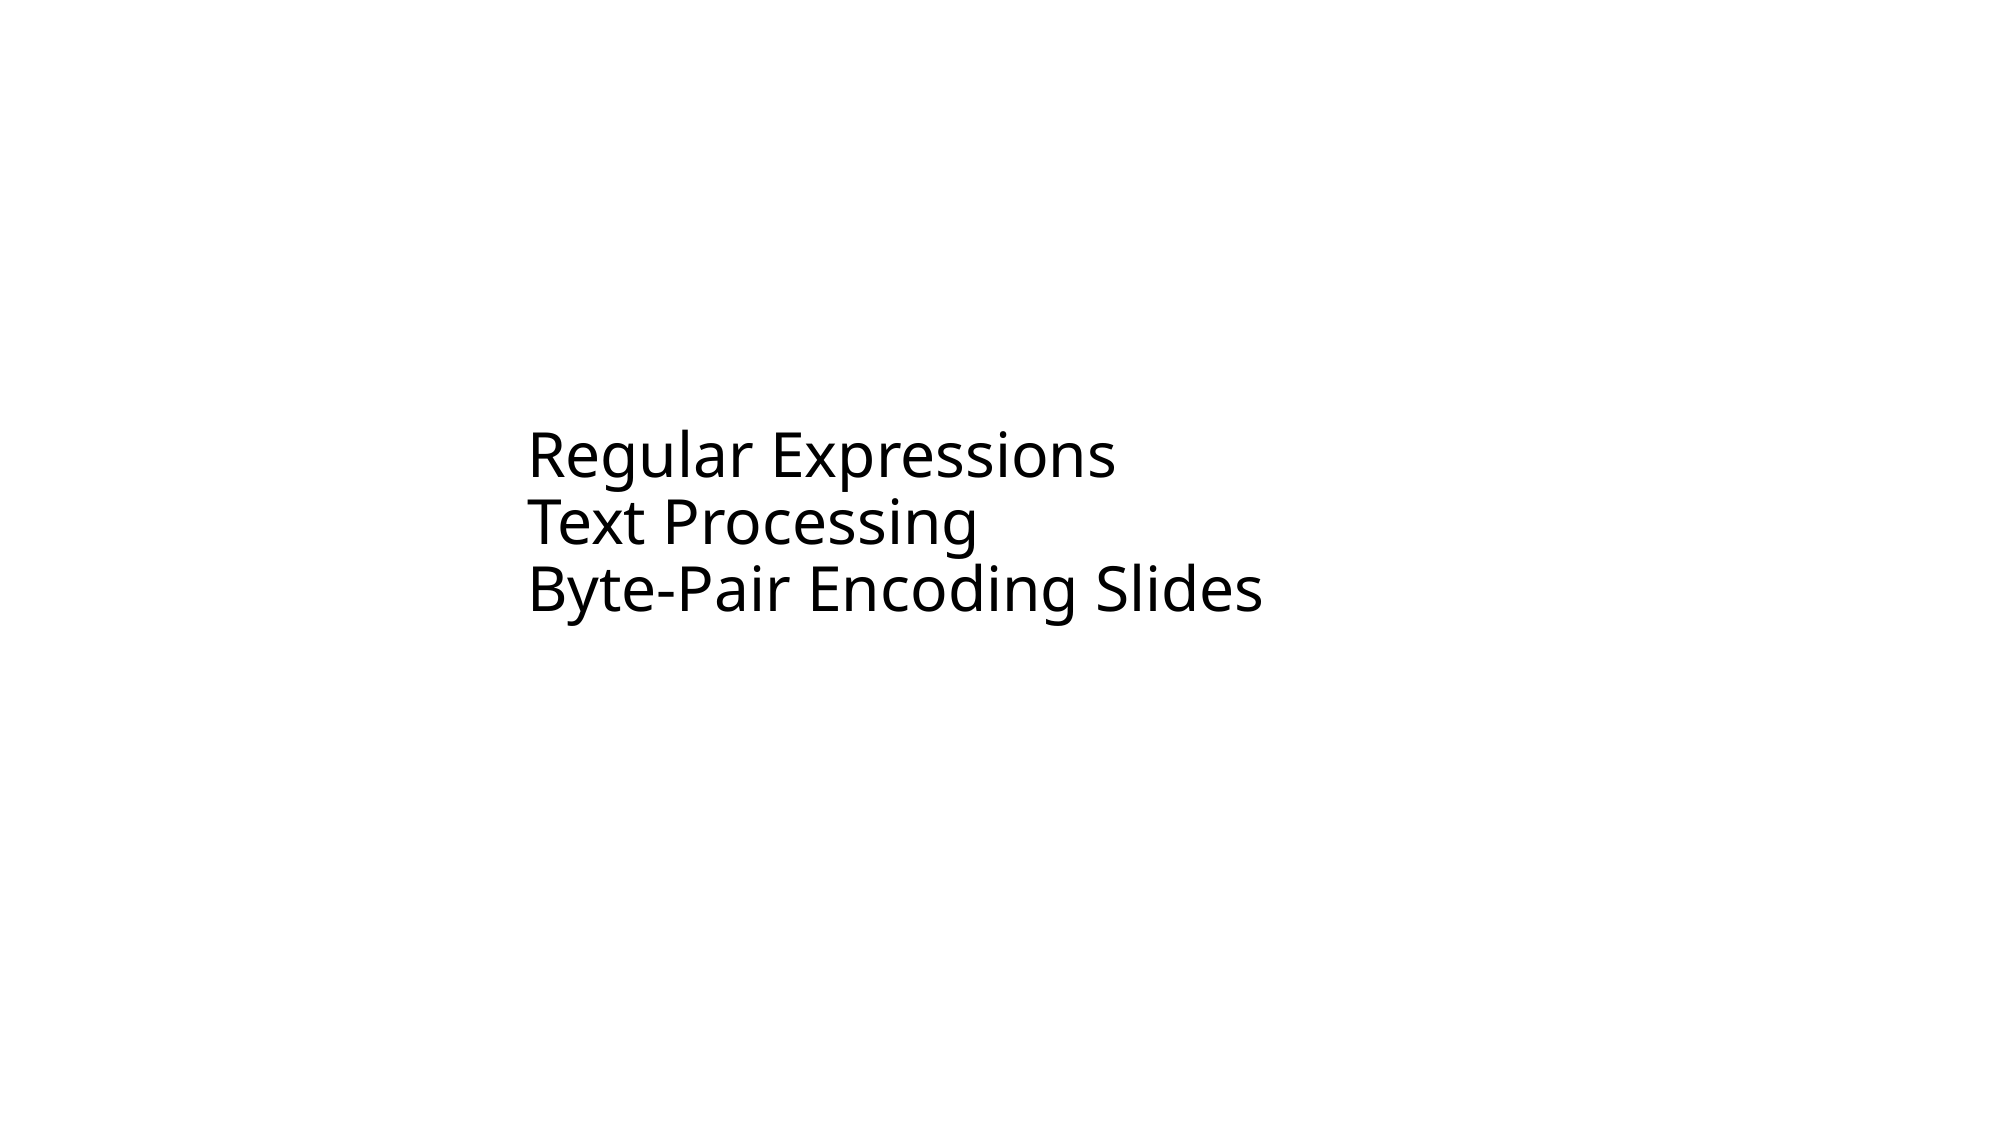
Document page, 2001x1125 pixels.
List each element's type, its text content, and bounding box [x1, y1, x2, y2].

title Regular Expressions Text Processing Byte-Pair Encoding Slides [512, 415, 1528, 633]
